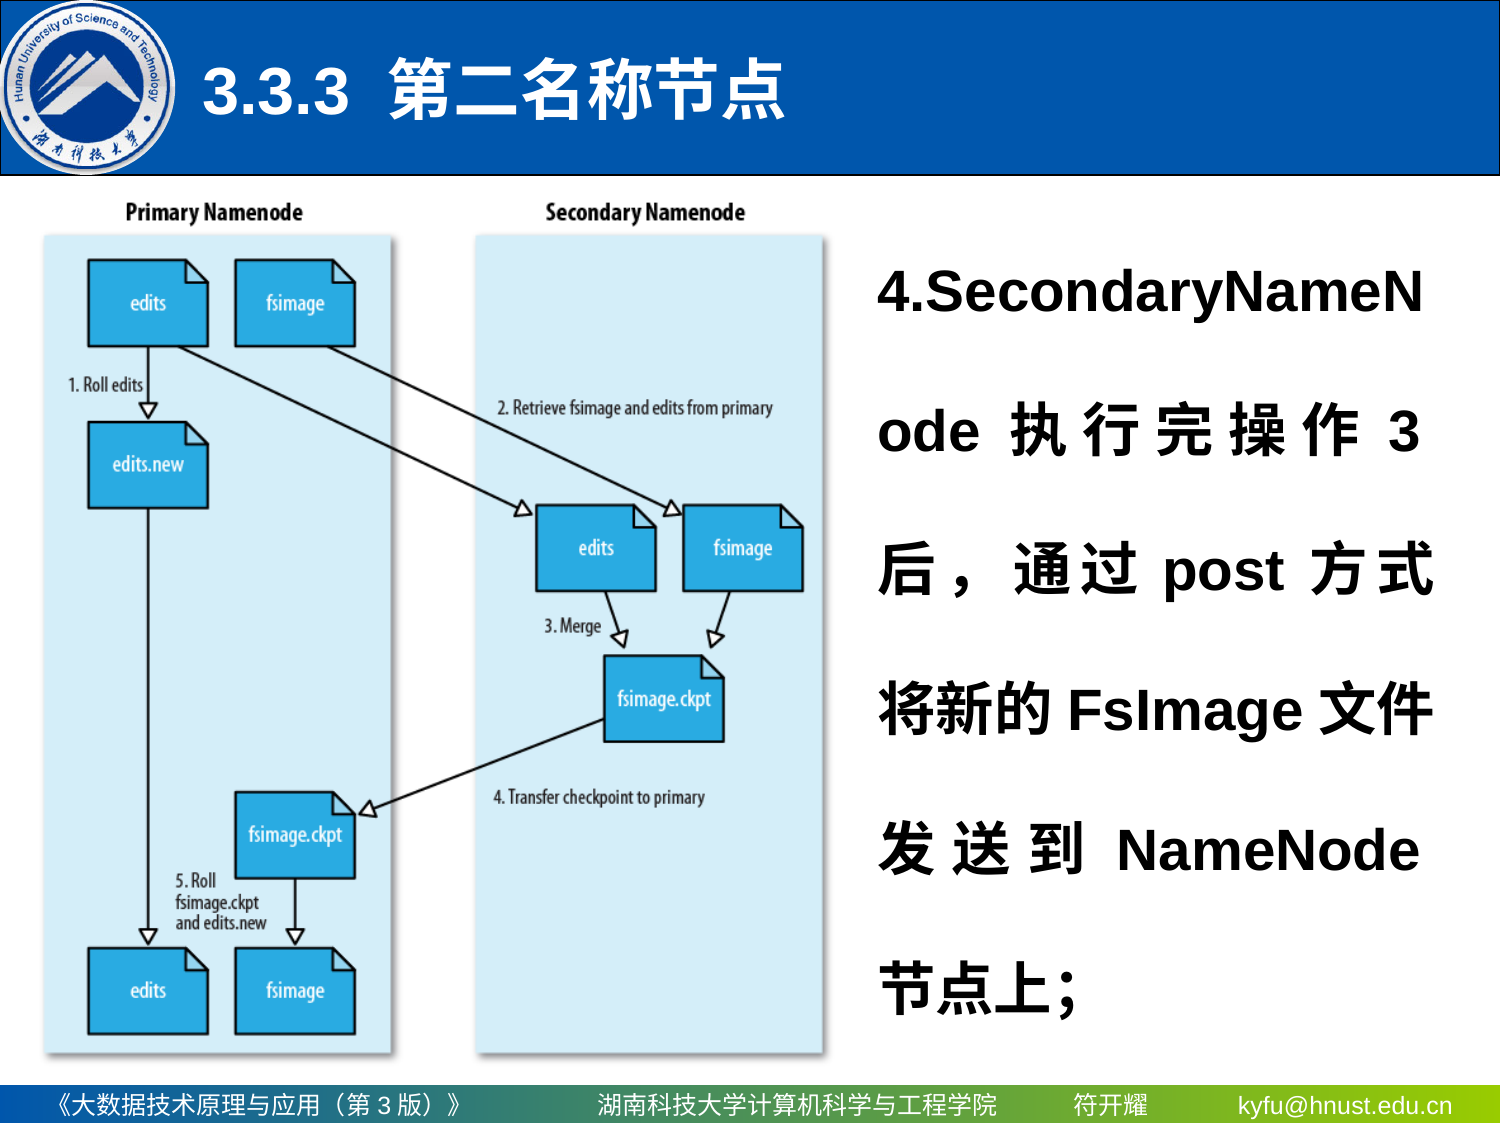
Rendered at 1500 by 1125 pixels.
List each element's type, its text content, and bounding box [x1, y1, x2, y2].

picture [37, 199, 838, 1069]
title 3.3.3 第二名称节点 [187, 12, 1500, 163]
text_box 4.SecondaryNameNode执行完操作3后，通过post方式将新的FsImage文件发送到NameNode节点上； [862, 175, 1450, 1030]
picture [0, 0, 176, 175]
